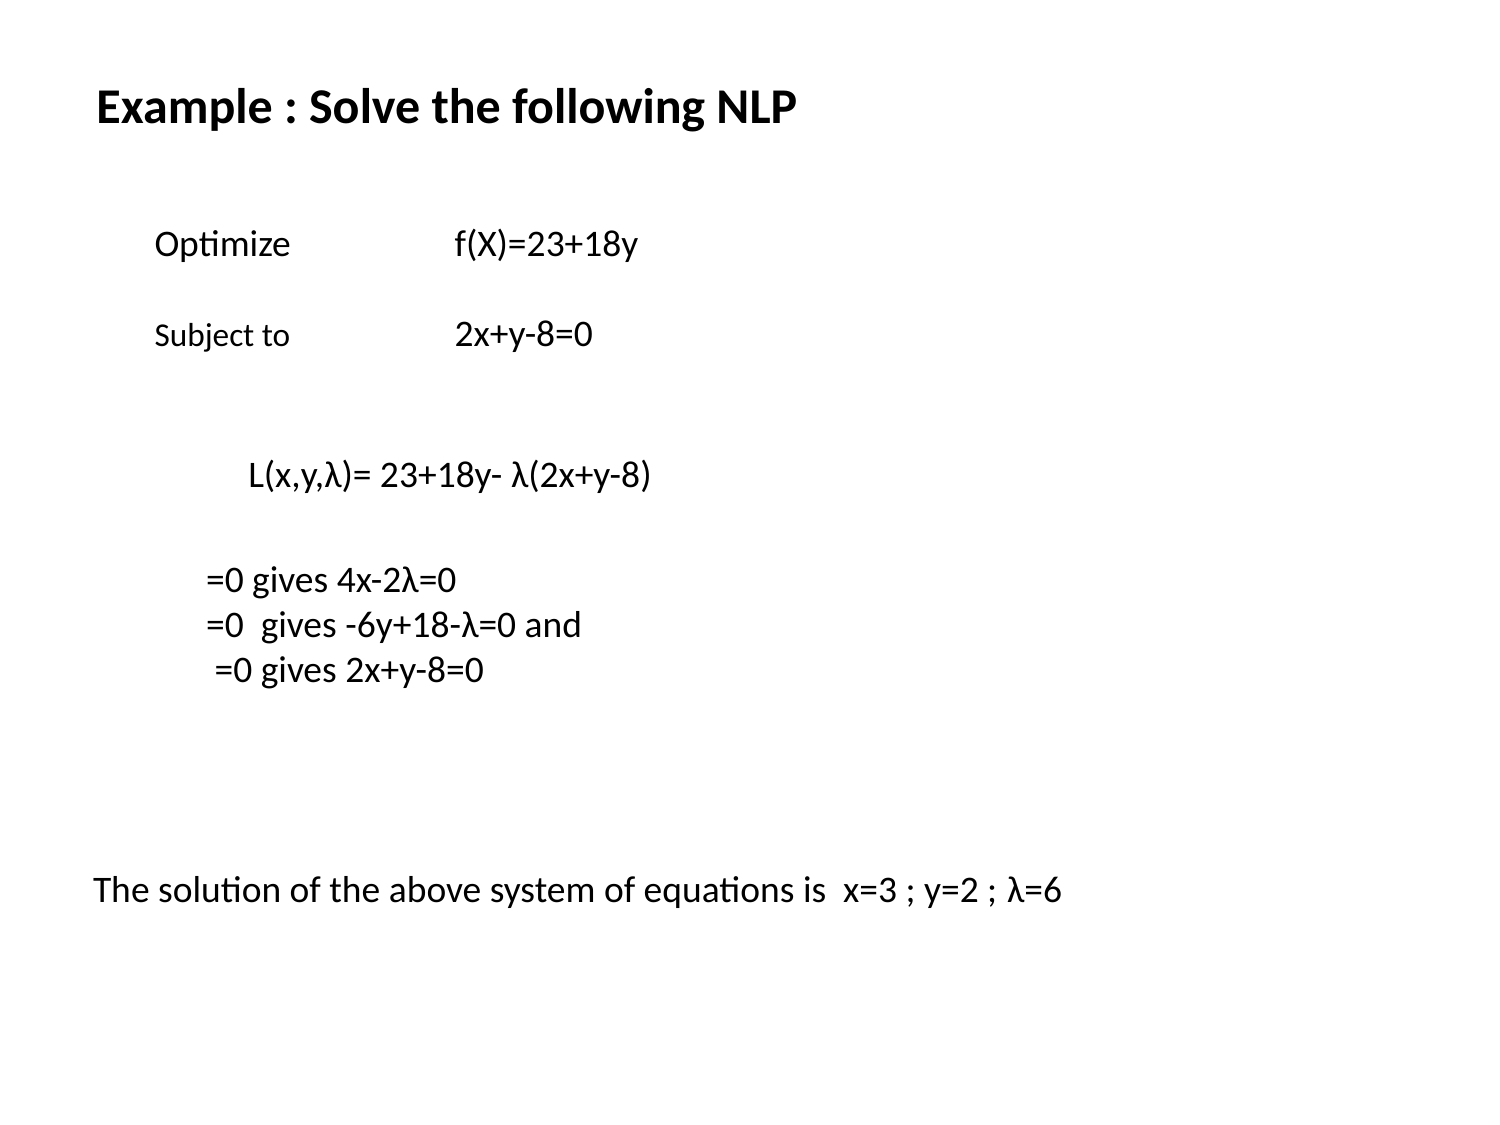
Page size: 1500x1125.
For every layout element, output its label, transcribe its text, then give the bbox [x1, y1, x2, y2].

text_box The solution of the above system of equations is x=3 ; y=2 ; λ=6 [78, 857, 1213, 918]
text_box Example : Solve the following NLP [81, 66, 824, 142]
